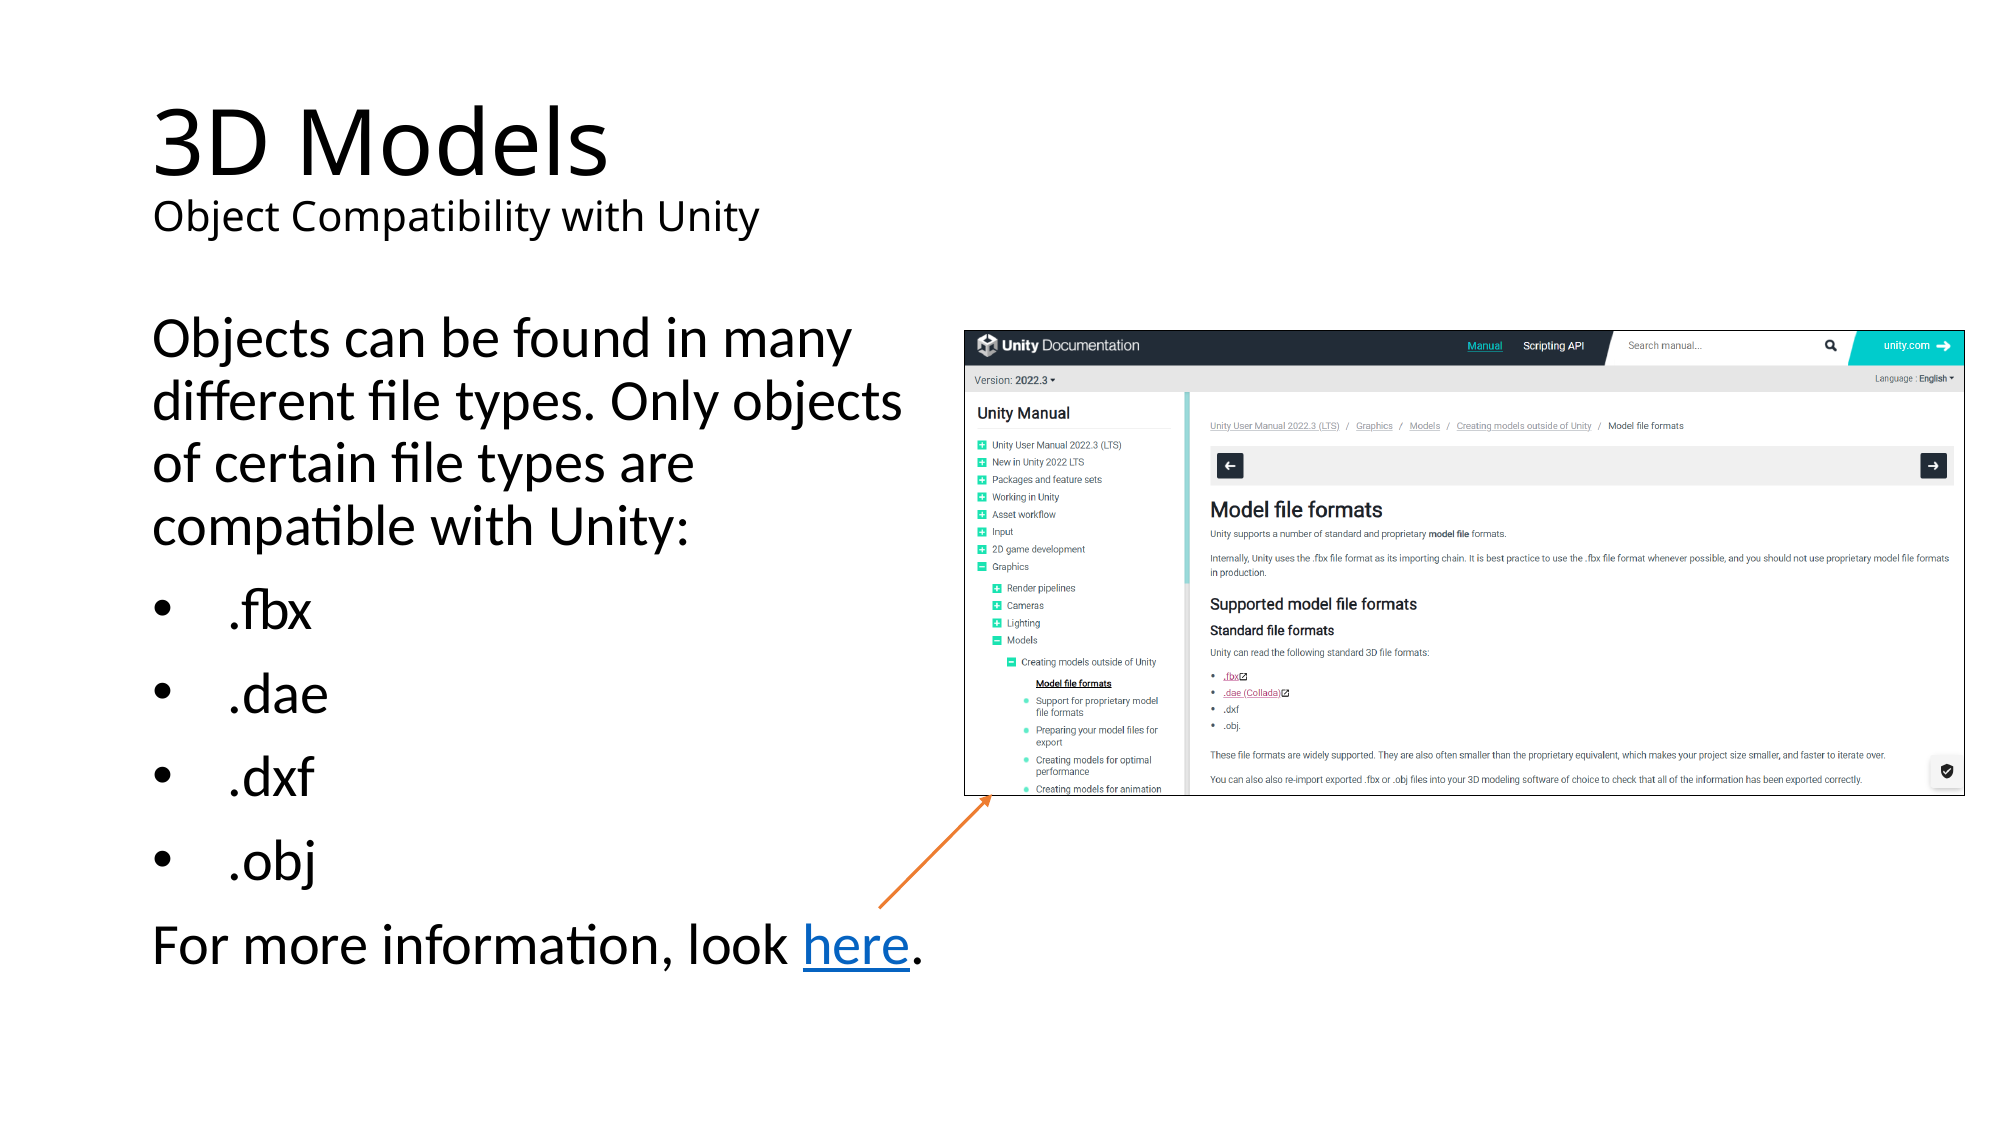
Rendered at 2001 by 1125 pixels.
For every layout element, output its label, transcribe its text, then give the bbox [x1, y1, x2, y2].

picture [964, 330, 1965, 796]
list Objects can be found in many different file types. Only objects of certain file types are compatible with Unity: .fbx .dae .dxf .obj For more information, look here. [137, 299, 981, 1014]
title 3D Models Object Compatibility with Unity [137, 59, 1863, 278]
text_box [879, 794, 993, 909]
